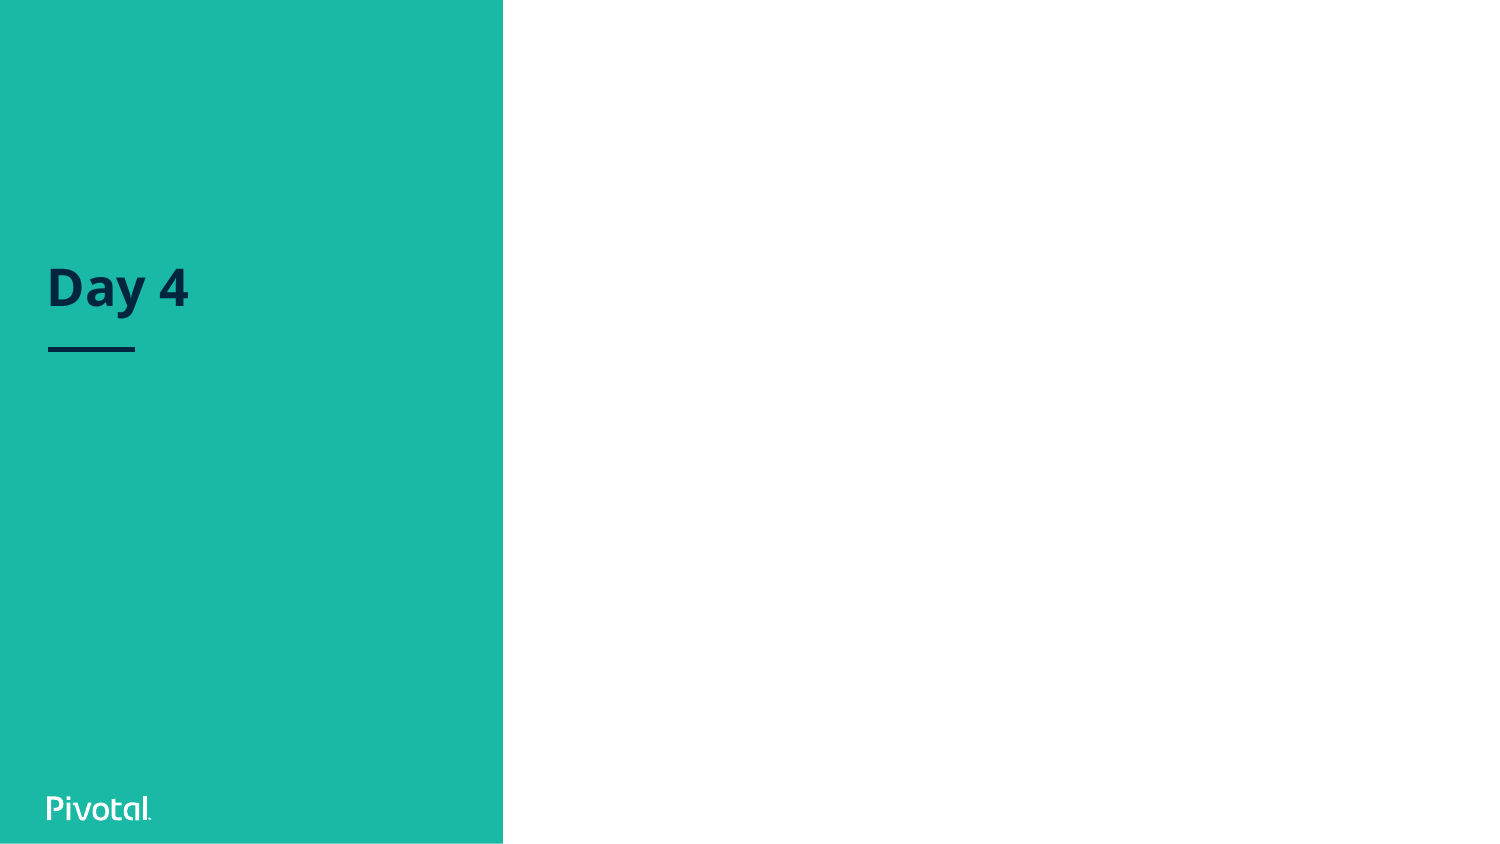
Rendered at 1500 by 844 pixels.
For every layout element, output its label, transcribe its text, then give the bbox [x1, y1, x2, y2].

title Day 4 [31, 90, 484, 332]
